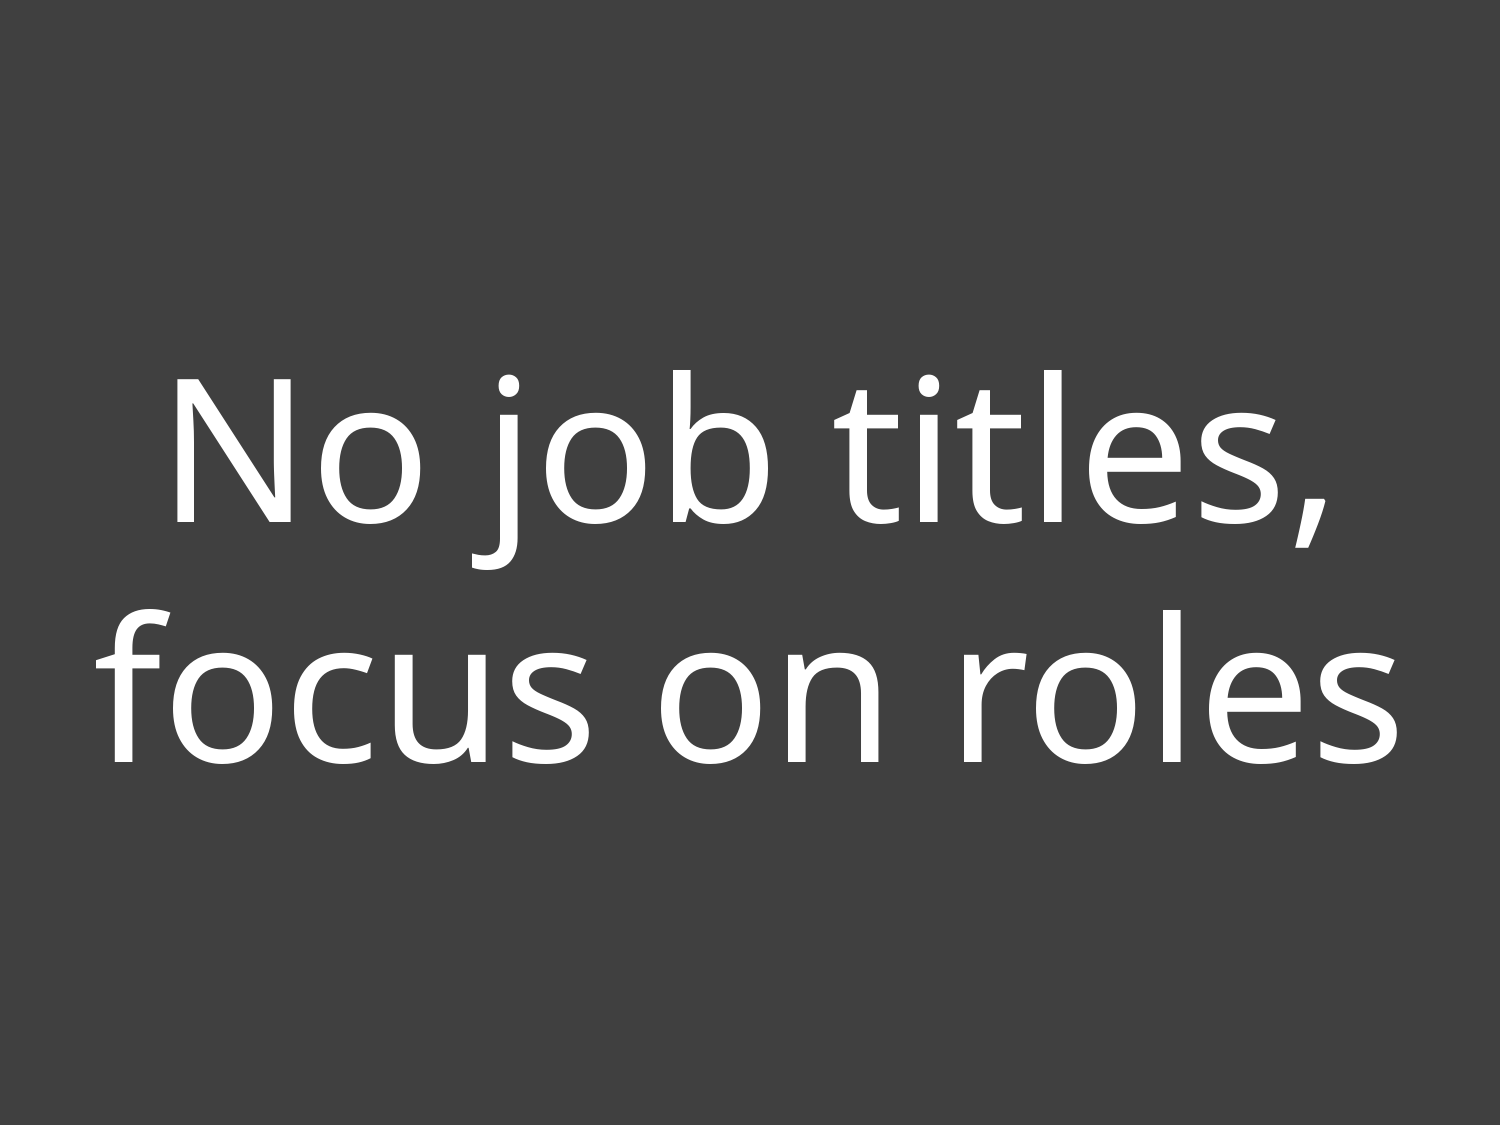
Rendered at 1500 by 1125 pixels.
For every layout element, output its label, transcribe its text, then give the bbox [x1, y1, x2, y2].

text_box No job titles, focus on roles [0, 0, 1500, 1125]
